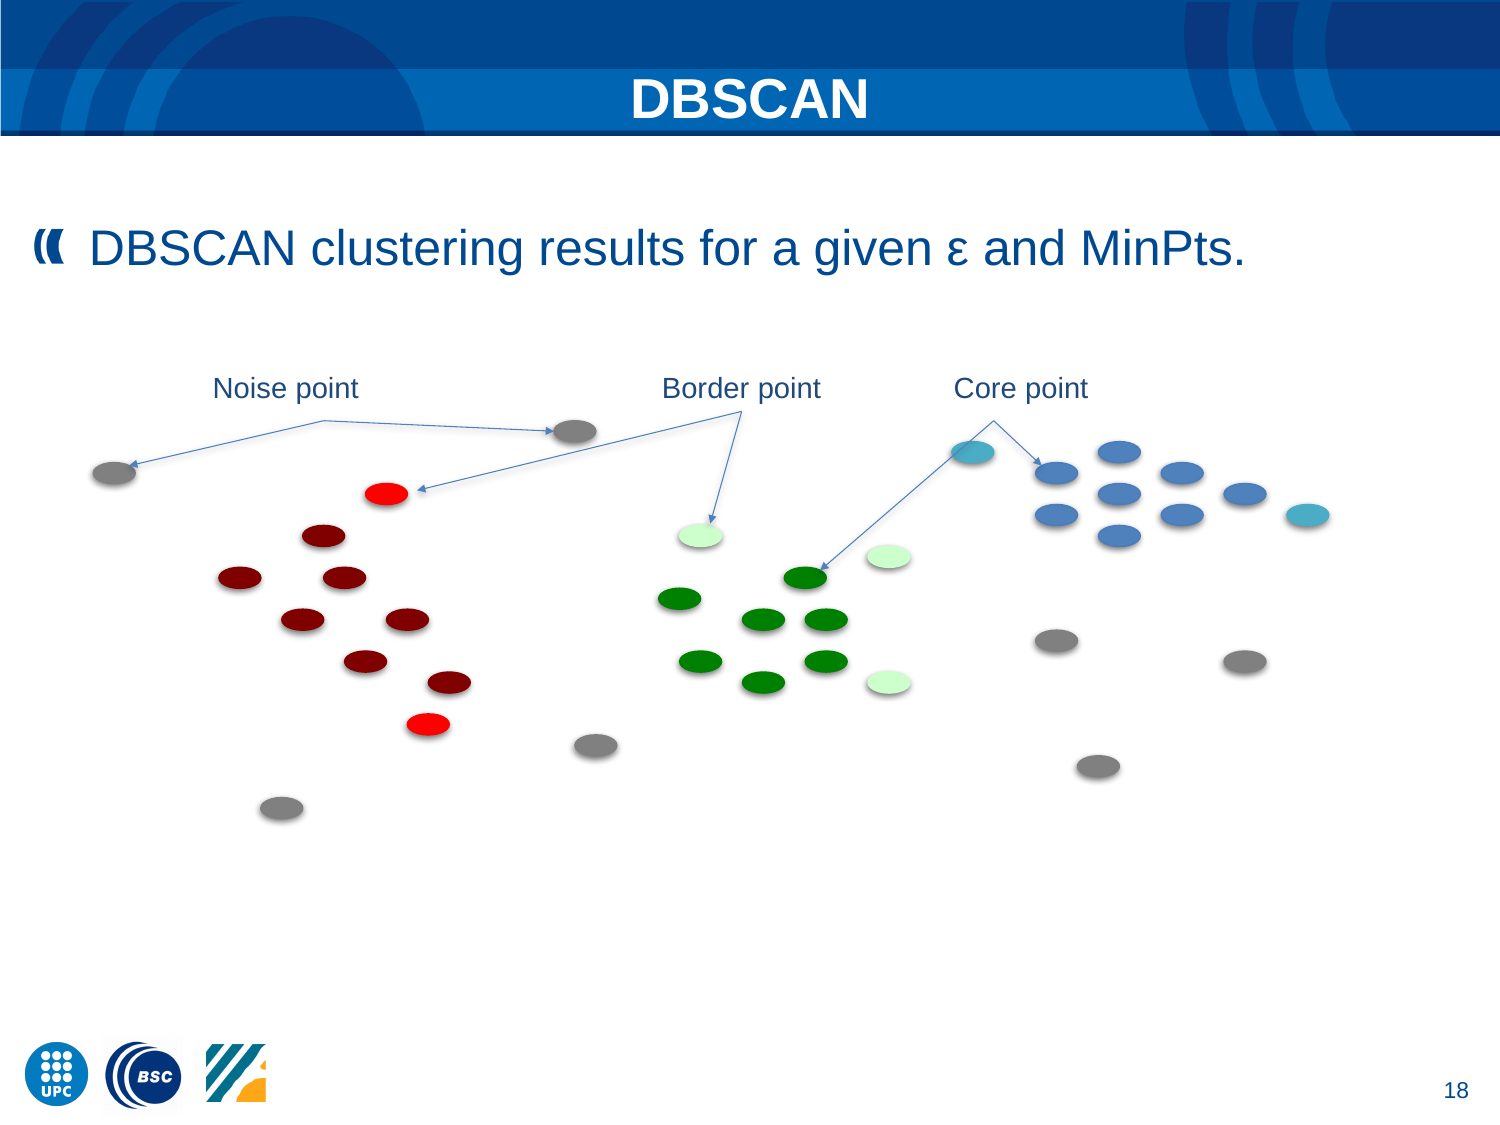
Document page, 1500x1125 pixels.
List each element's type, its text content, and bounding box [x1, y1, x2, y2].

picture [206, 1044, 251, 1100]
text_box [416, 361, 899, 524]
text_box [128, 361, 618, 466]
picture [0, 0, 1500, 136]
picture [206, 1044, 231, 1075]
slide_number 18 [1411, 1042, 1484, 1111]
picture [17, 1034, 96, 1114]
picture [222, 1044, 266, 1102]
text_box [93, 420, 1330, 819]
picture [32, 228, 65, 264]
list DBSCAN clustering results for a given ε and MinPts. [17, 208, 1483, 362]
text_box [819, 361, 1254, 571]
title DBSCAN [17, 7, 1483, 138]
picture [100, 1034, 183, 1118]
